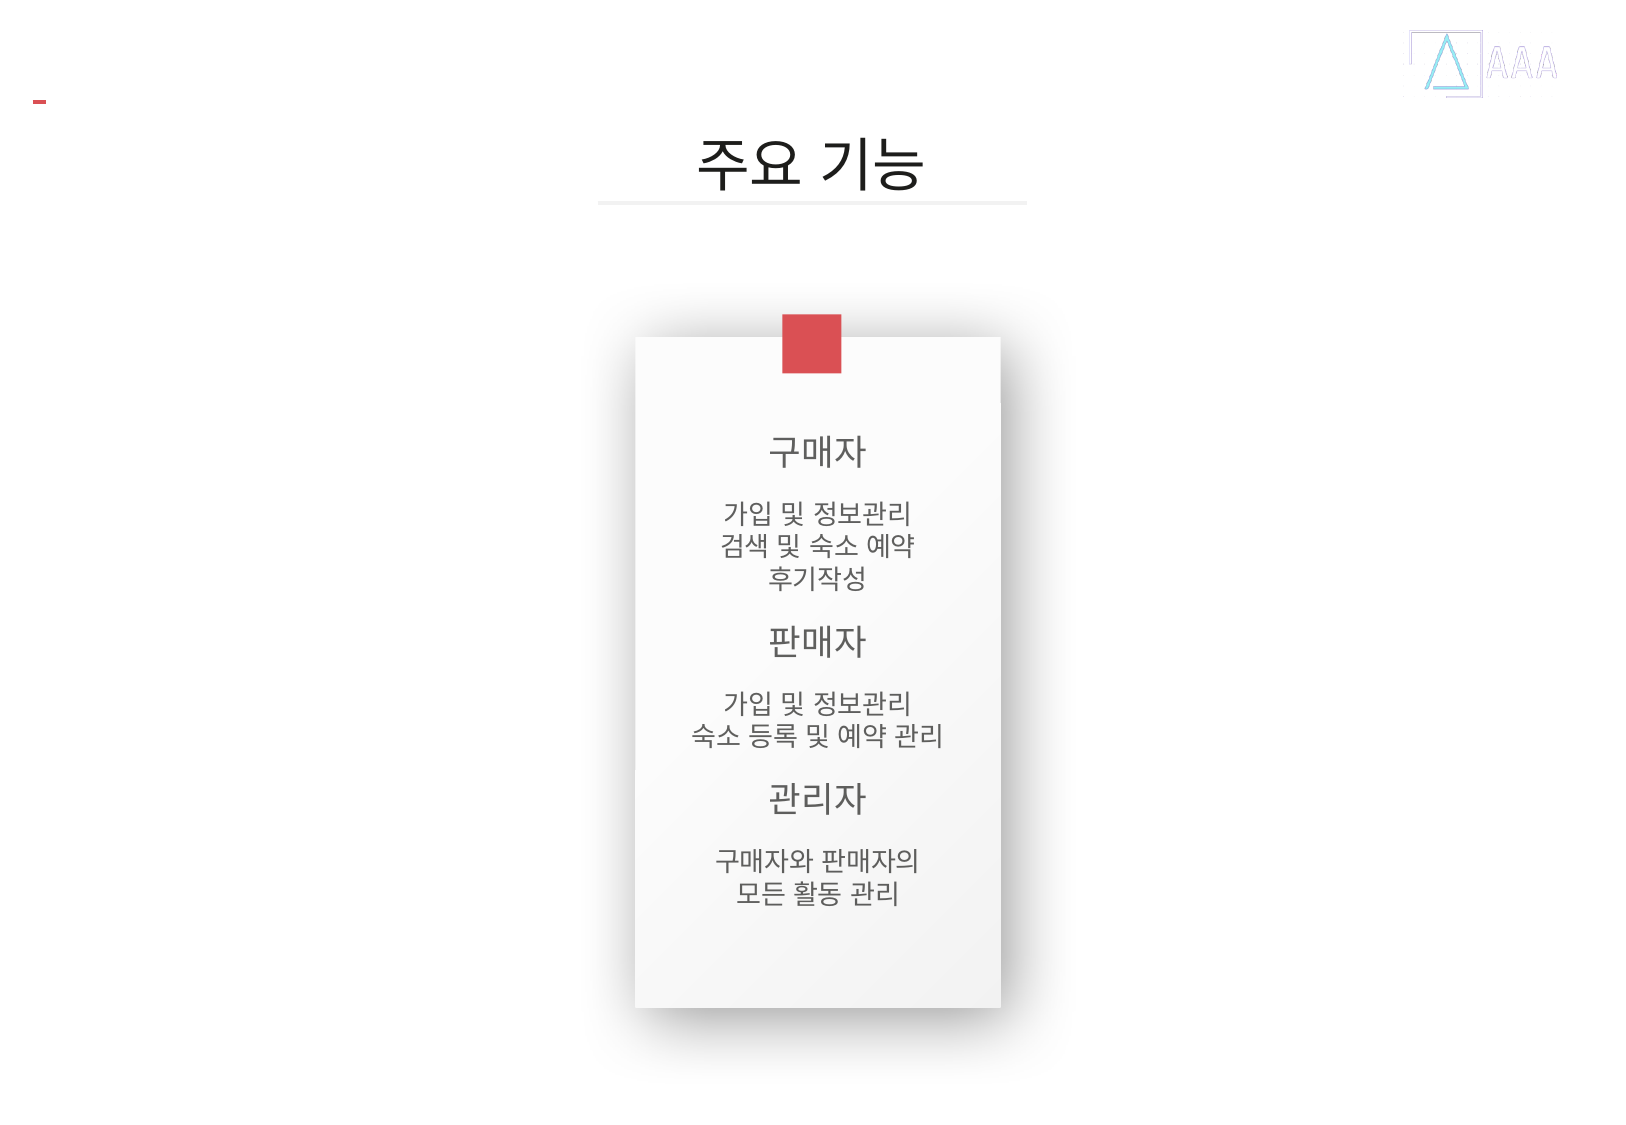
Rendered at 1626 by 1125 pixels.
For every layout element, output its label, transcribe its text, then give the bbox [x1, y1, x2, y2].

text_box 주요 기능 [215, 134, 1408, 192]
text_box 02 [782, 314, 842, 374]
text_box 구매자 가입 및 정보관리 검색 및 숙소 예약 후기작성 판매자 가입 및 정보관리 숙소 등록 및 예약 관리 관리자 구매자와 판매자의 모든 활동 관리 [633, 335, 1003, 1010]
picture [1402, 30, 1557, 98]
